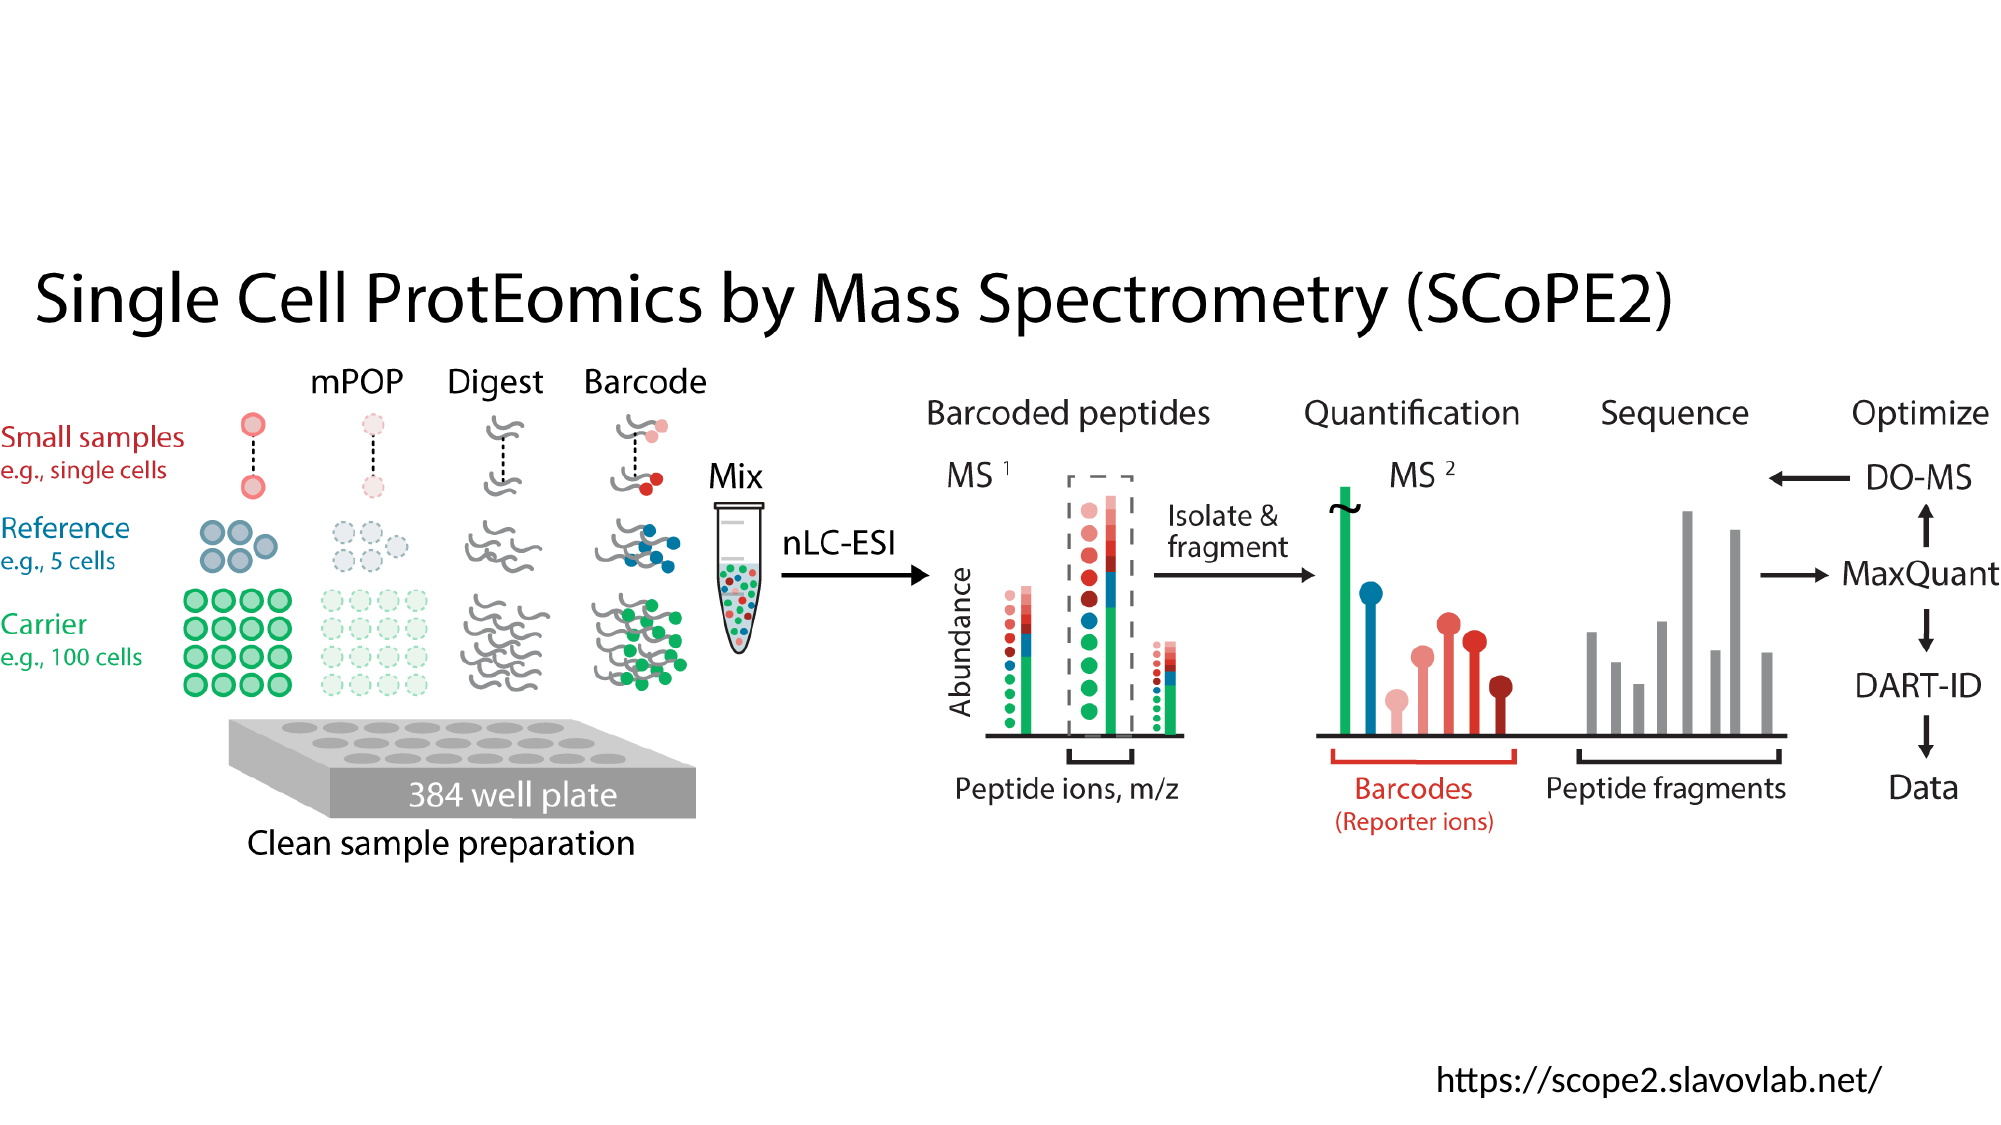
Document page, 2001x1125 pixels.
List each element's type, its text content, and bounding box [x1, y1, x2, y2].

picture [0, 260, 2000, 865]
text_box https://scope2.slavovlab.net/ [1421, 1047, 1898, 1107]
